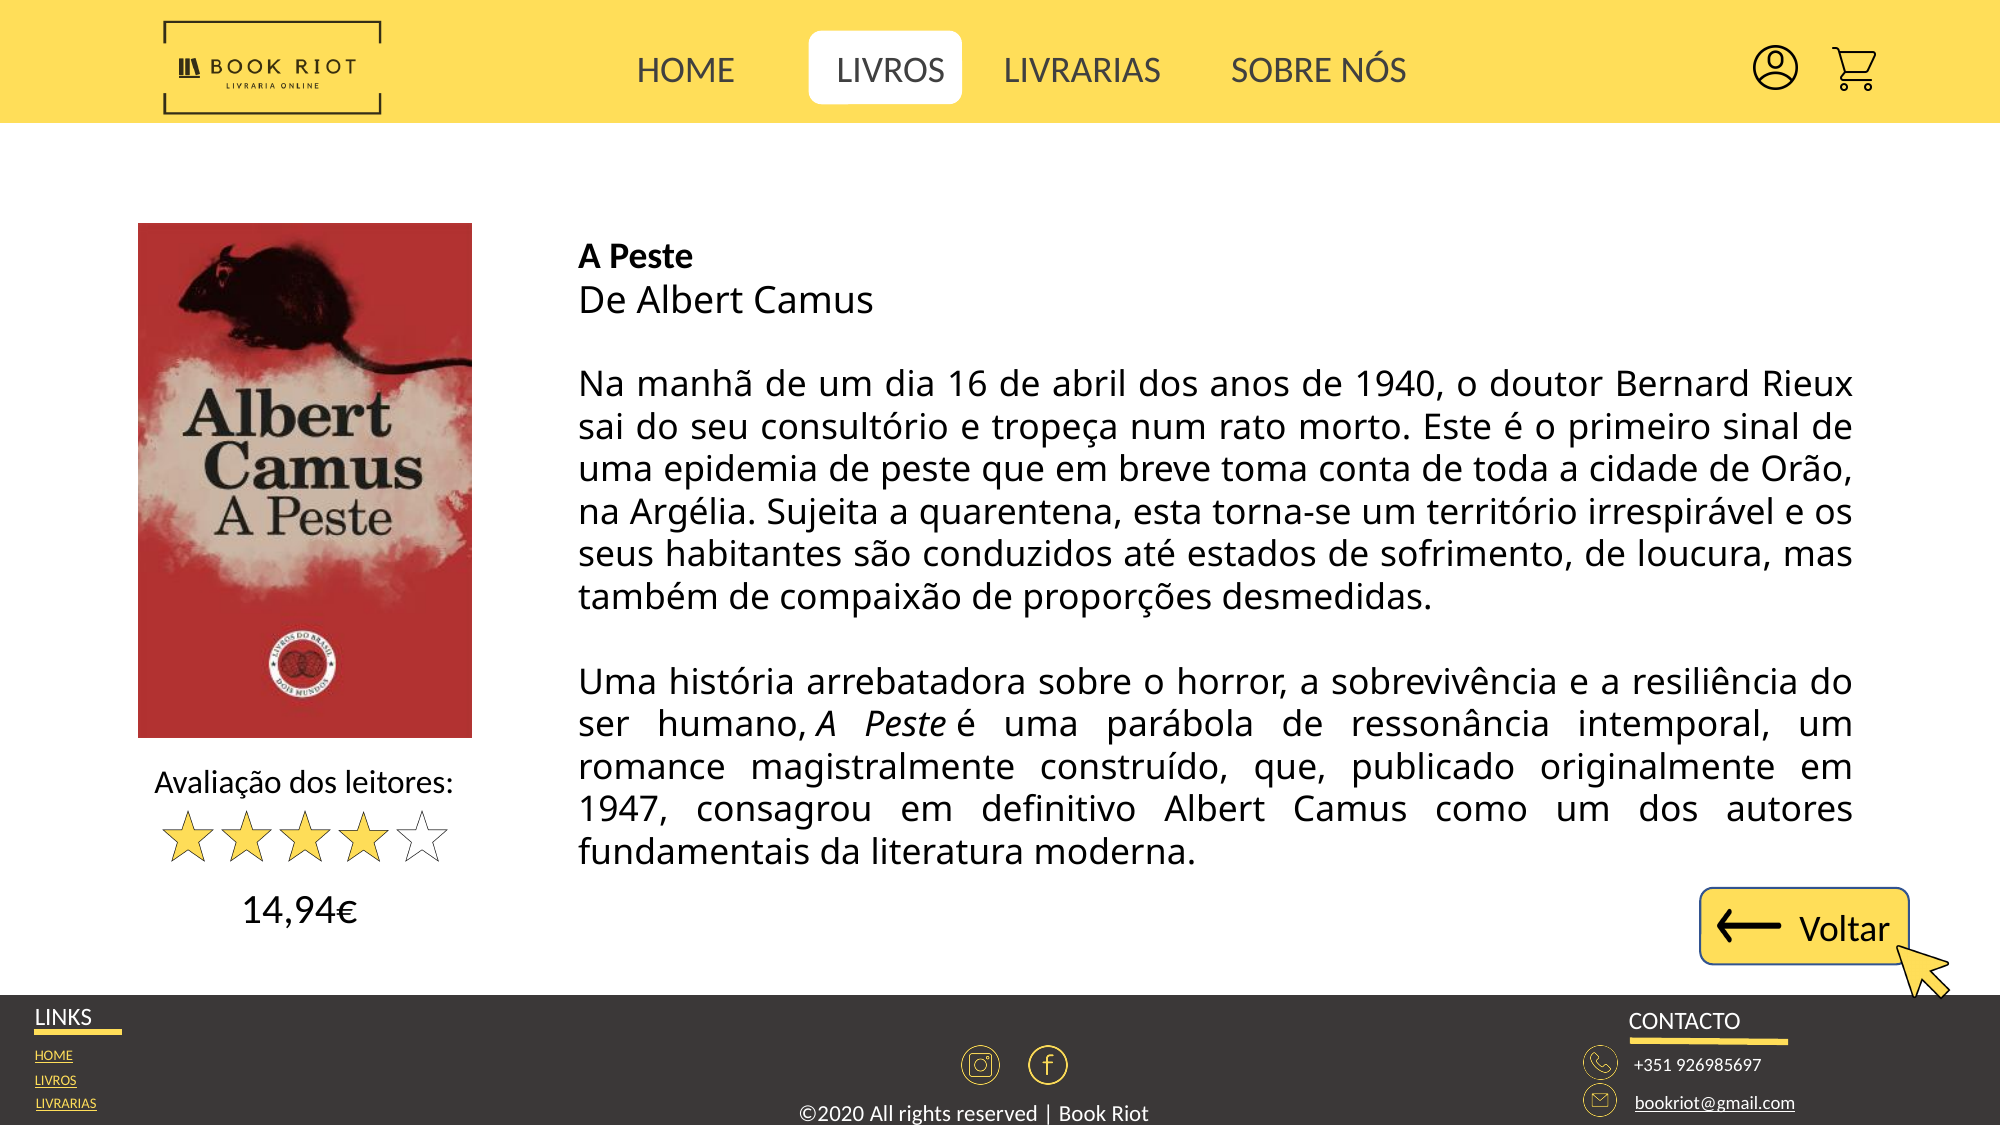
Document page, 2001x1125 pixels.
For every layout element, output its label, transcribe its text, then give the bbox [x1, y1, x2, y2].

text_box [0, 995, 2000, 1125]
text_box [1700, 878, 1909, 973]
picture [1583, 1045, 1618, 1080]
picture [1583, 1083, 1617, 1117]
text_box Avaliação dos leitores: [139, 752, 473, 808]
text_box LIVRARIAS [21, 1087, 229, 1120]
text_box ©2020 All rights reserved | Book Riot [778, 1090, 1298, 1125]
picture [1878, 927, 1968, 1017]
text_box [809, 31, 961, 104]
picture [1028, 1045, 1068, 1085]
picture [960, 1045, 1000, 1085]
picture [1832, 47, 1876, 91]
text_box LIVROS [20, 1063, 194, 1097]
text_box 14,94€ [226, 874, 384, 940]
text_box [1249, 37, 1498, 98]
picture [1753, 45, 1798, 90]
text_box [158, 806, 452, 866]
text_box LIVRARIAS [989, 37, 1182, 97]
text_box CONTACTO [1614, 997, 1925, 1043]
text_box +351 926985697 [1619, 1045, 1799, 1083]
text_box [609, 31, 762, 104]
picture [138, 223, 472, 738]
text_box [0, 0, 2000, 123]
text_box HOME [20, 1038, 194, 1063]
picture [138, 6, 401, 120]
text_box LINKS [20, 993, 331, 1039]
text_box bookriot@gmail.com [1620, 1083, 1817, 1121]
text_box SOBRE NÓS [1216, 37, 1432, 97]
text_box A Peste De Albert Camus Na manhã de um dia 16 de abril dos anos de 1940, o doutor Bernard Rieux sai do seu consultório e tropeça num rato morto. Este é o primeiro sinal de uma epidemia de peste que em breve toma conta de toda a cidade de Orão, na Argélia. Sujeita a quarentena, esta torna-se um território irrespirável e os seus habitantes são conduzidos até estados de sofrimento, de loucura, mas também de compaixão de proporções desmedidas. Uma história arrebatadora sobre o horror, a sobrevivência e a resiliência do ser humano, A Peste é uma parábola de ressonância intemporal, um romance magistralmente construído, que, publicado originalmente em 1947, consagrou em definitivo Albert Camus como um dos autores fundamentais da literatura moderna. [563, 223, 1869, 879]
